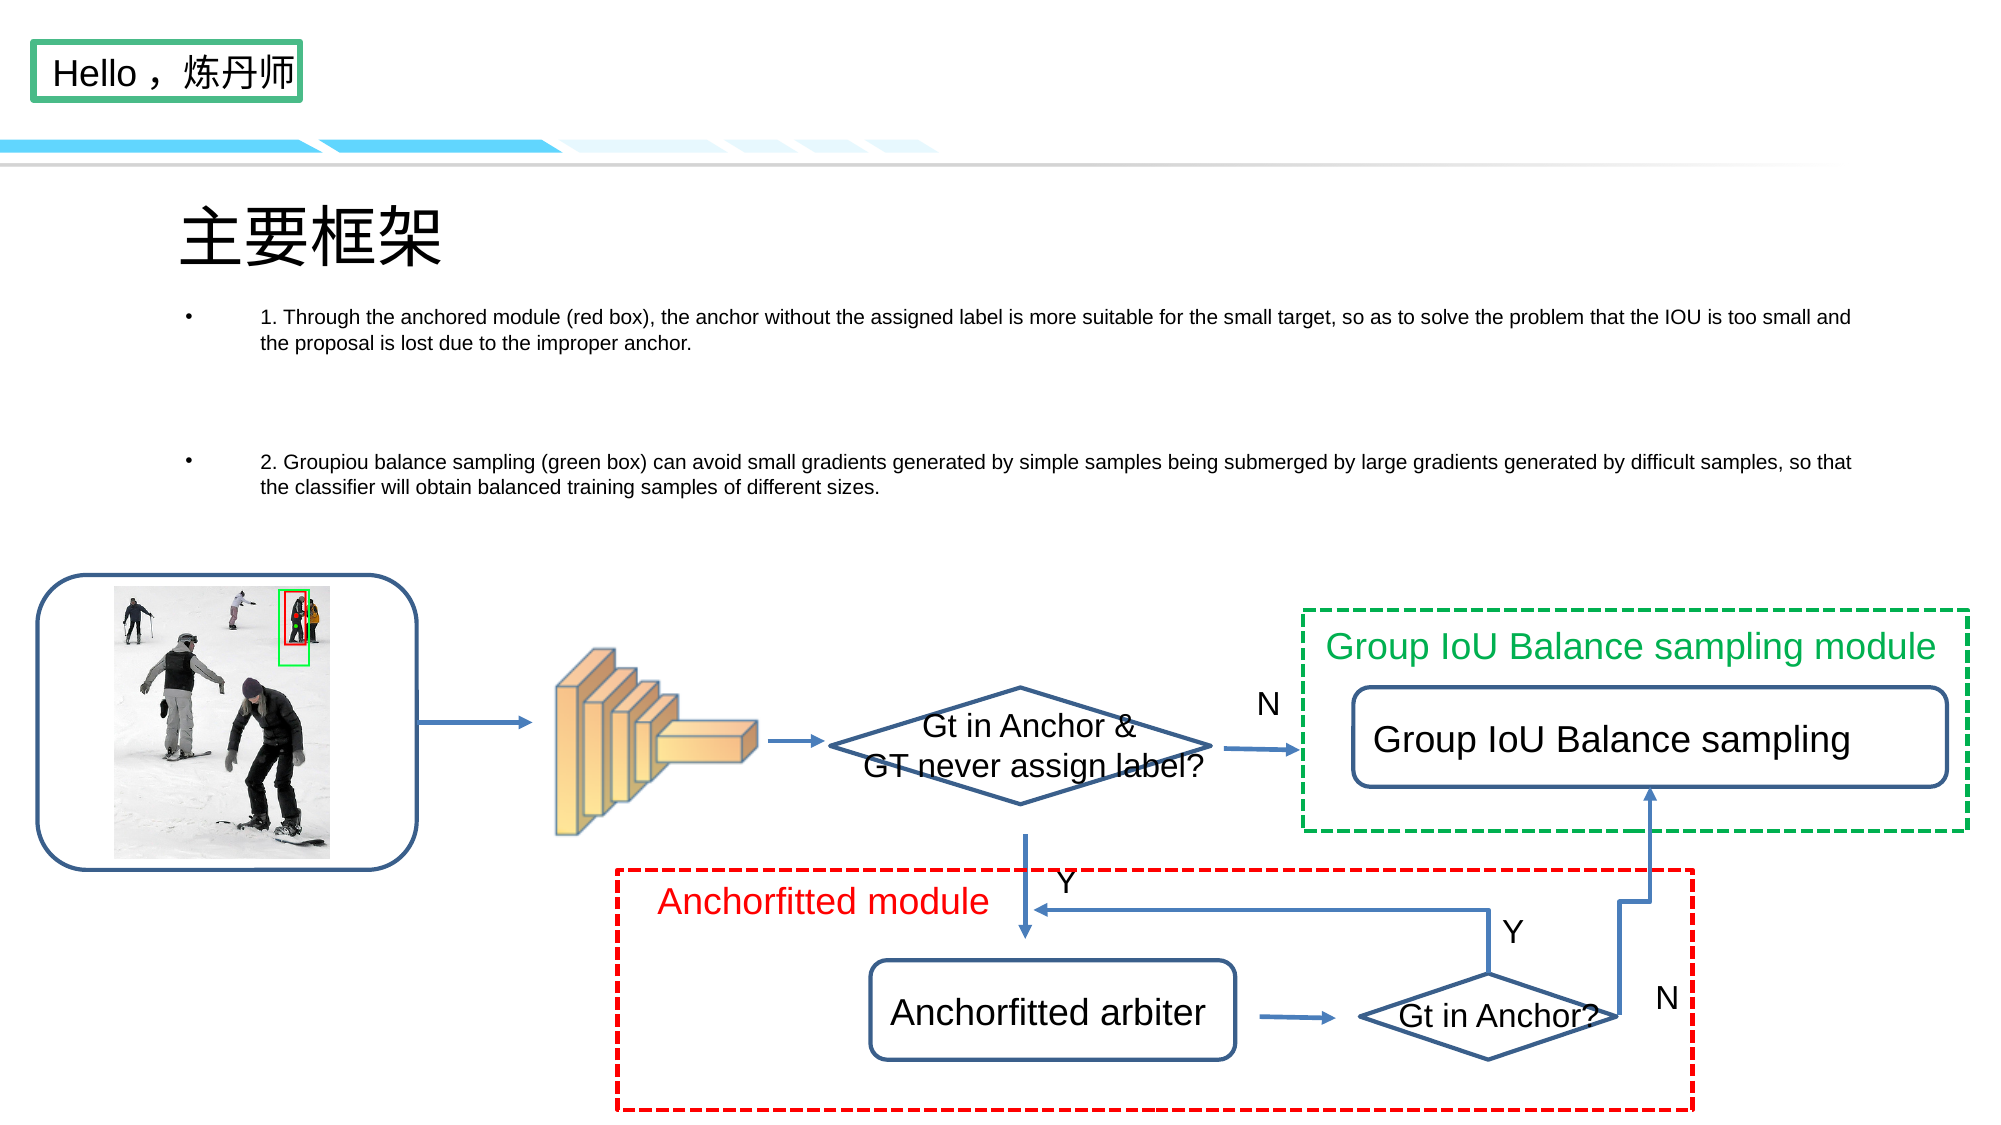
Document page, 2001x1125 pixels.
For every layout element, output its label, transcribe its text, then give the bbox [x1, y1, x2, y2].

list 2. Groupiou balance sampling (green box) can avoid small gradients generated by simple samples being submerged by large gradients generated by difficult samples, so that the classifier will obtain balanced training samples of different sizes. [170, 440, 1871, 506]
picture [0, 163, 1851, 167]
list 1. Through the anchored module (red box), the anchor without the assigned label is more suitable for the small target, so as to solve the problem that the IOU is too small and the proposal is lost due to the improper anchor. [170, 296, 1871, 362]
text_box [37, 574, 1968, 1111]
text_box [1520, 885, 1750, 917]
